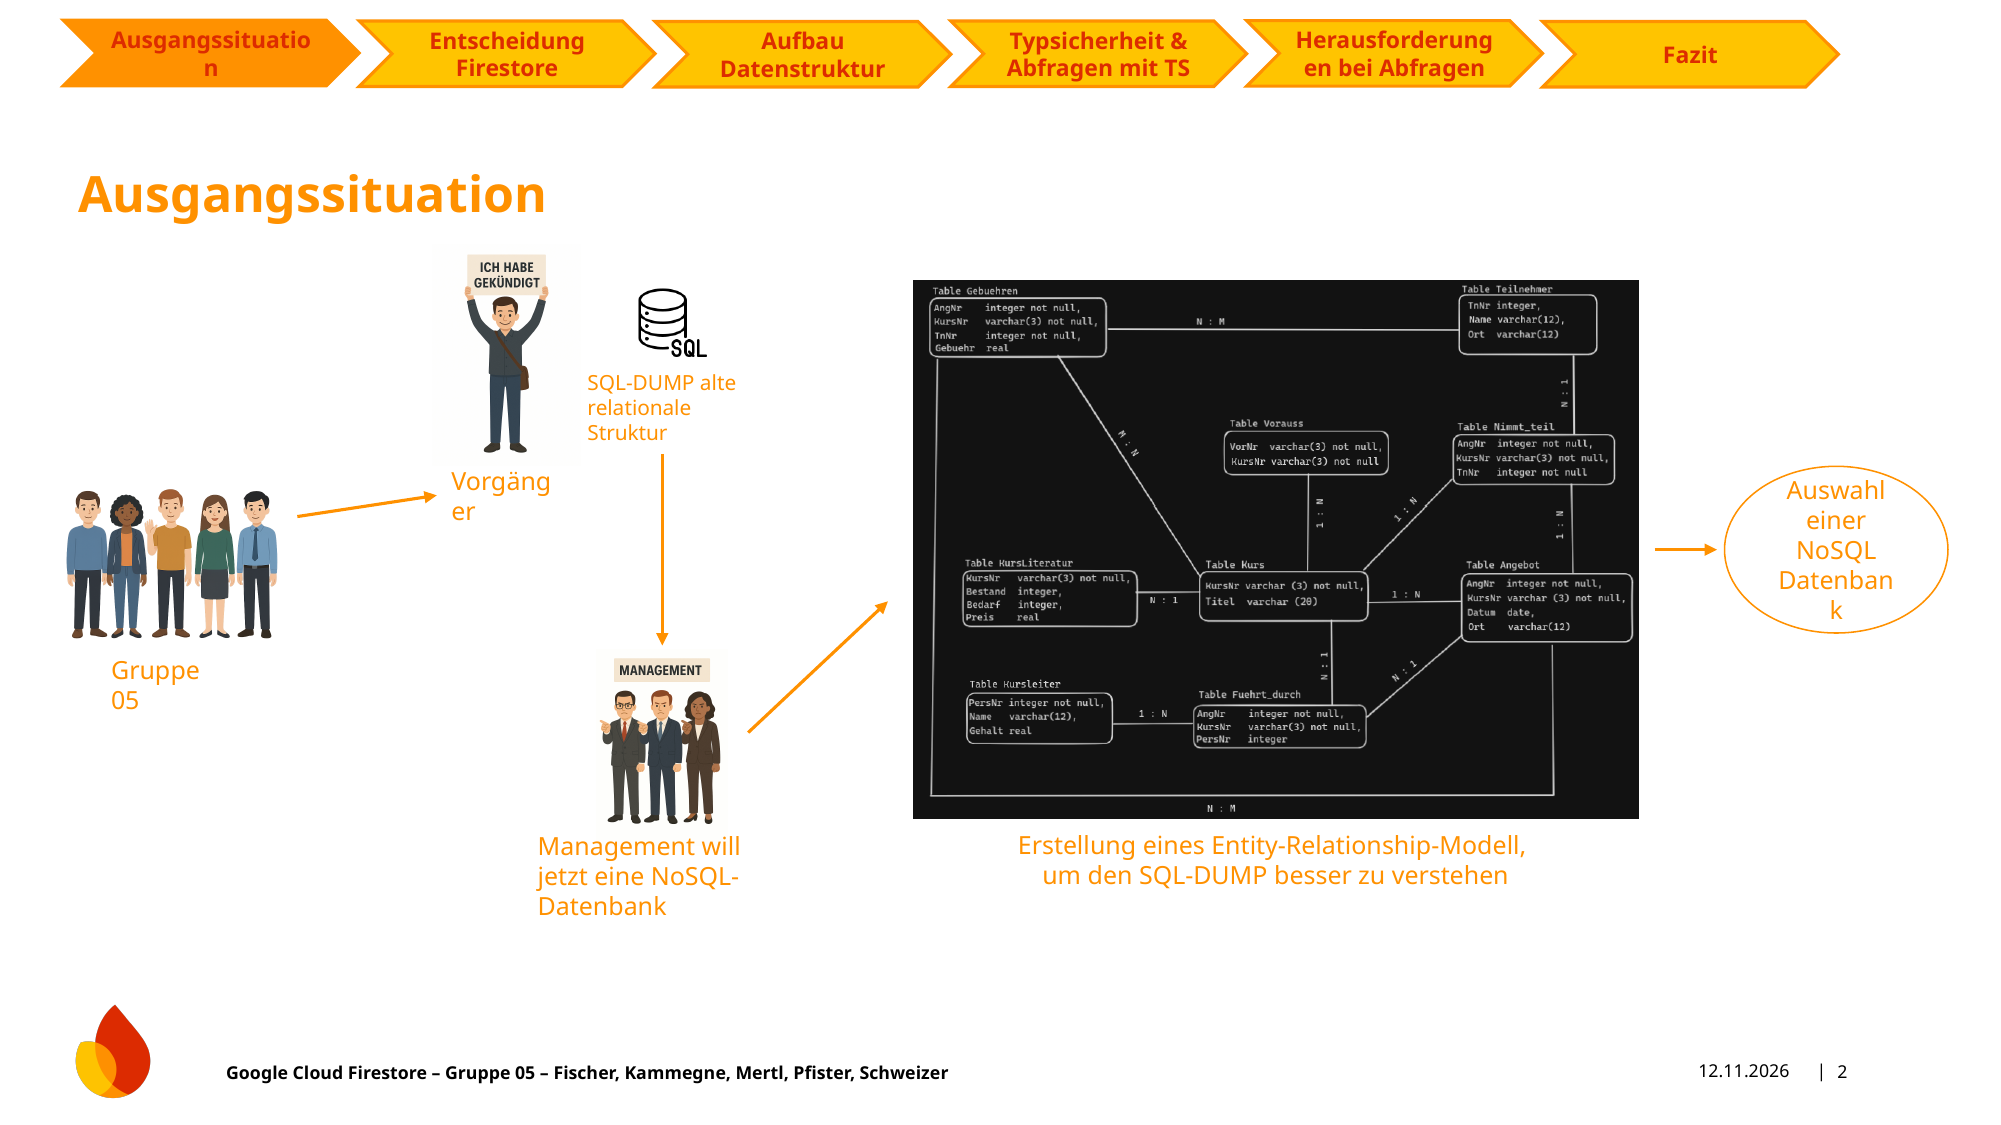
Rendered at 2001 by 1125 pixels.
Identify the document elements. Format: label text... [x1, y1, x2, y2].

picture [912, 280, 1640, 819]
footer Google Cloud Firestore – Gruppe 05 – Fischer, Kammegne, Mertl, Pfister, Schweizer [211, 1042, 1338, 1103]
picture [631, 282, 713, 364]
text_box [296, 480, 438, 518]
text_box Typsicherheit & Abfragen mit TS [947, 19, 1249, 89]
text_box Management will jetzt eine NoSQL-Datenbank [522, 822, 802, 928]
text_box Gruppe 05 [96, 672, 250, 722]
text_box Erstellung eines Entity-Relationship-Modell, um den SQL-DUMP besser zu verstehen [913, 822, 1639, 897]
text_box SQL-DUMP alte relationale Struktur [581, 362, 772, 453]
picture [62, 453, 281, 672]
title Ausgangssituation [63, 140, 1789, 253]
picture [596, 648, 729, 847]
text_box Entscheidung Firestore [355, 19, 658, 89]
text_box Auswahl einer NoSQL Datenbank [1724, 466, 1948, 634]
text_box Fazit [1538, 19, 1841, 89]
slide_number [1683, 1041, 1863, 1102]
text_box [747, 600, 889, 733]
picture [432, 244, 581, 467]
text_box Aufbau Datenstruktur [651, 19, 954, 89]
text_box Herausforderungen bei Abfragen [1242, 19, 1545, 88]
picture [62, 1000, 164, 1102]
text_box Vorgänger [436, 467, 577, 533]
text_box Ausgangssituation [59, 18, 362, 88]
slide_number 2 [1797, 1042, 1863, 1103]
